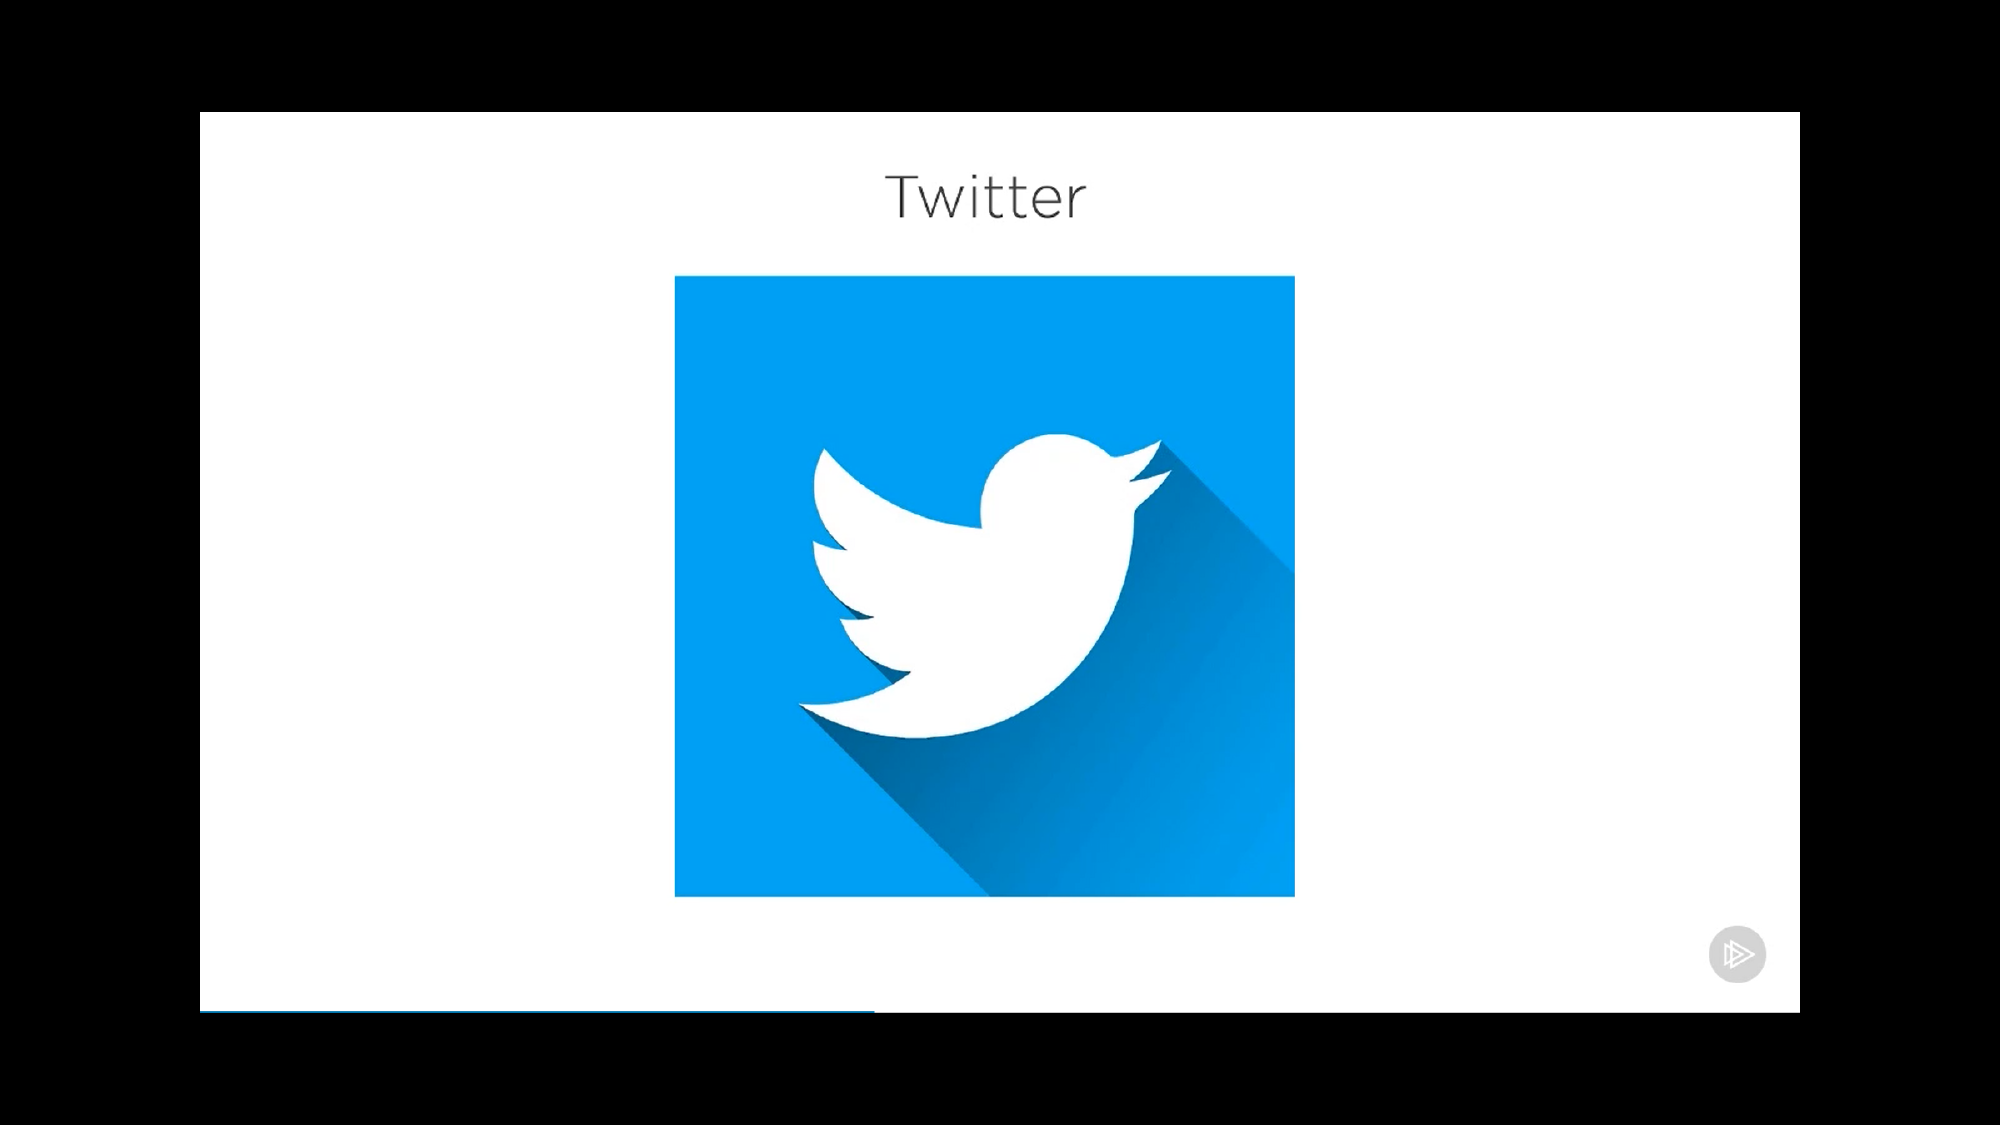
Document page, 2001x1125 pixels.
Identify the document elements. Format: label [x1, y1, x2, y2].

picture [199, 112, 1800, 1013]
